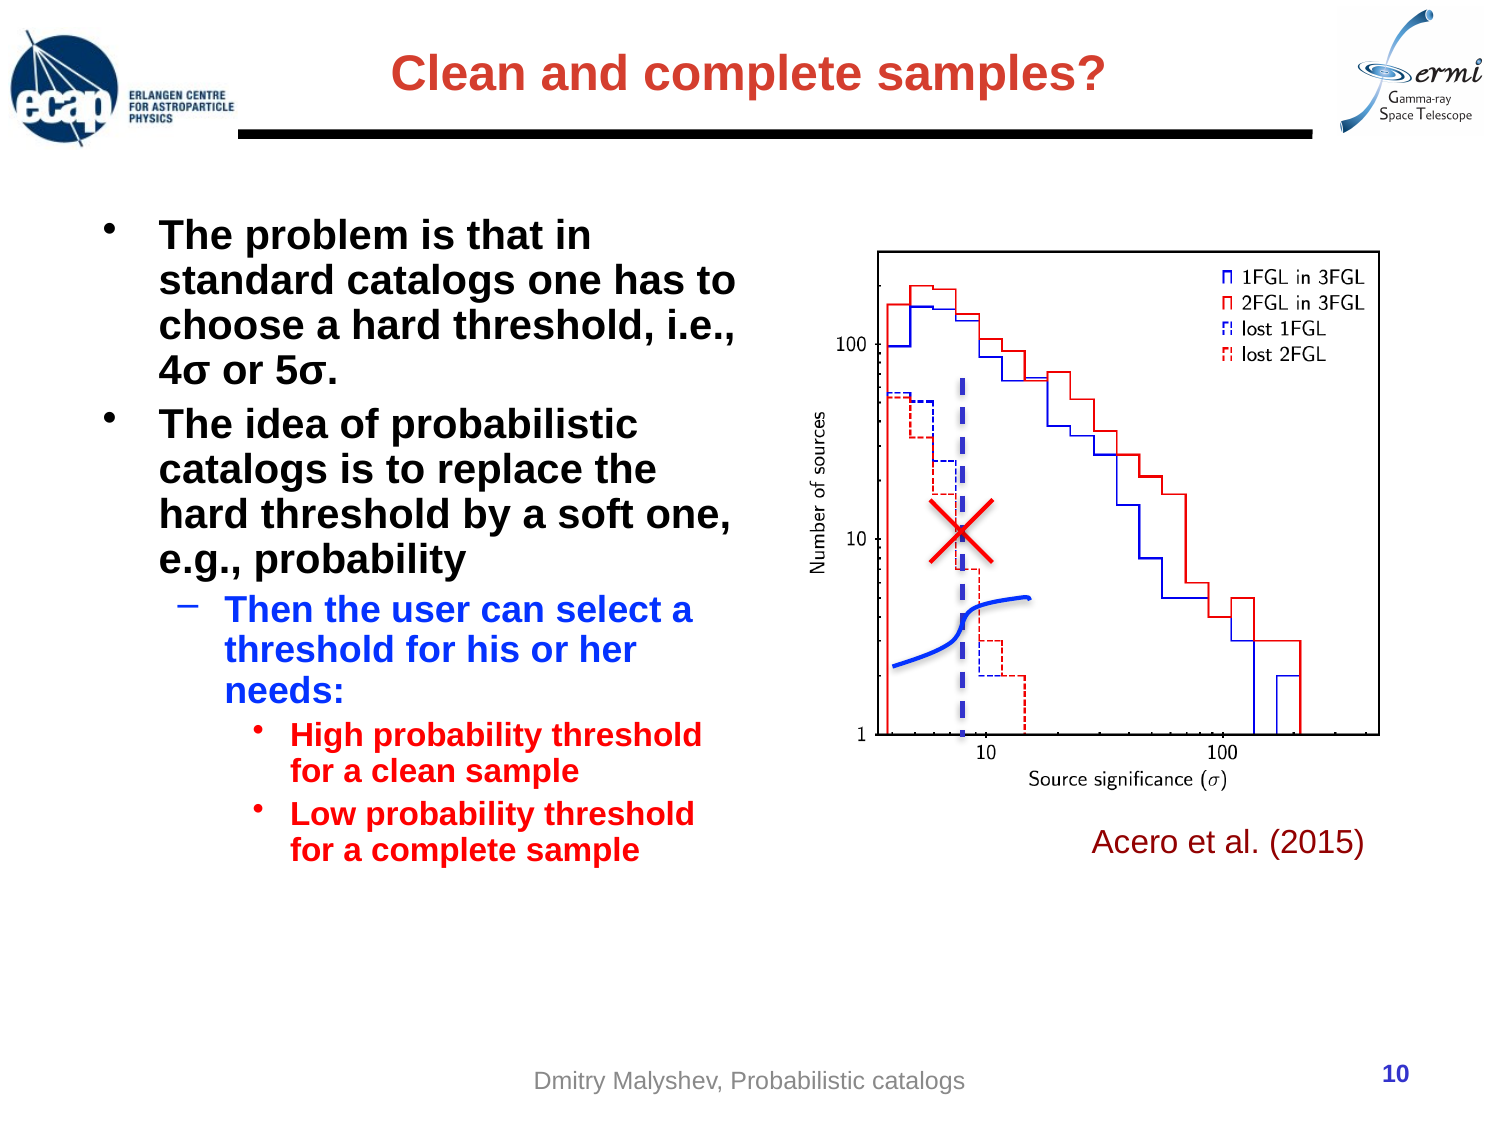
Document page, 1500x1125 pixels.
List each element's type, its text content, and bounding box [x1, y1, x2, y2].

picture [8, 27, 238, 150]
slide_number 10 [1074, 1042, 1425, 1103]
list The problem is that in standard catalogs one has to choose a hard threshold, i.e., 4σ or 5σ. The idea of probabilistic catalogs is to replace the hard threshold by a soft one, e.g., probability Then the user can select a threshold for his or her needs: High probability threshold for a clean sample Low probability threshold for a complete sample [102, 206, 746, 1031]
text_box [929, 499, 994, 563]
footer Dmitry Malyshev, Probabilistic catalogs [512, 1050, 988, 1110]
picture [1337, 6, 1484, 136]
text_box Acero et al. (2015) [1076, 816, 1381, 867]
title Clean and complete samples? [185, 16, 1313, 125]
picture [781, 224, 1426, 808]
